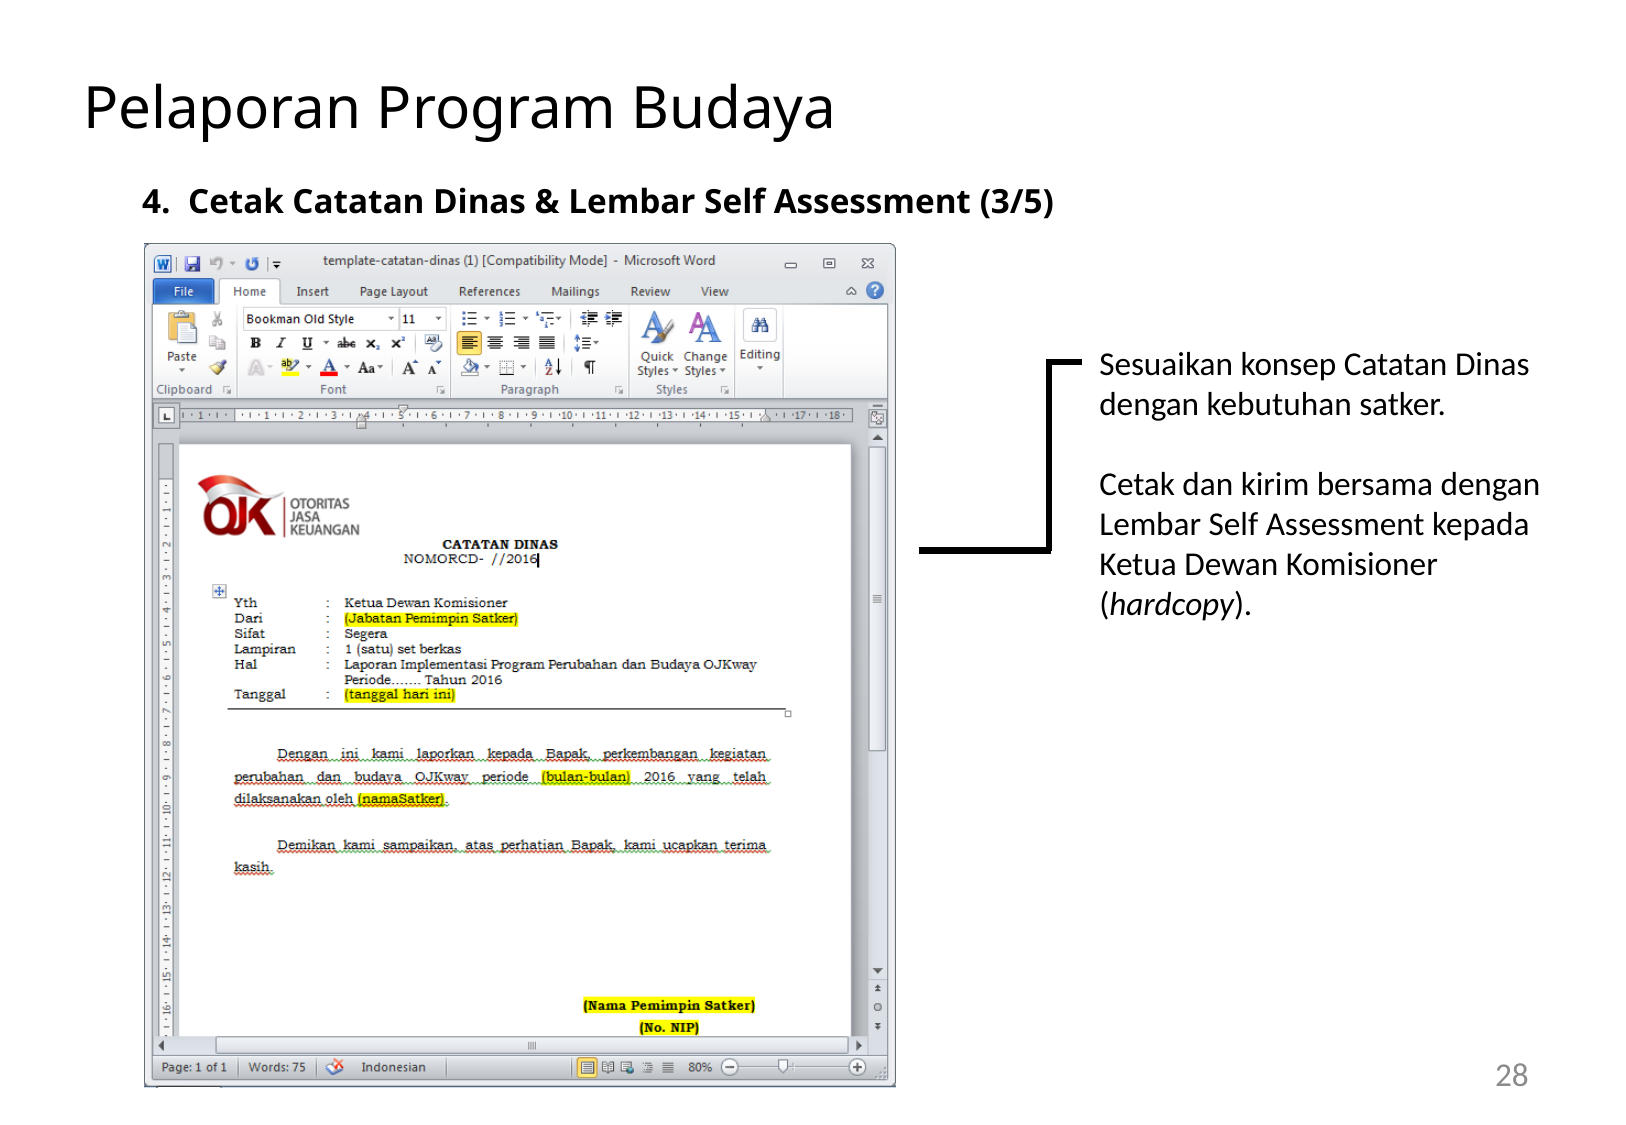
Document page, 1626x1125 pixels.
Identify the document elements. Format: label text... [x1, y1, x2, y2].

picture [144, 243, 896, 1088]
text_box Pelaporan Program Budaya [68, 63, 1498, 148]
text_box Sesuaikan konsep Catatan Dinas dengan kebutuhan satker. Cetak dan kirim bersama dengan Lembar Self Assessment kepada Ketua Dewan Komisioner (hardcopy). [1084, 295, 1557, 630]
text_box 4. Cetak Catatan Dinas & Lembar Self Assessment (3/5) [127, 172, 1211, 228]
slide_number 28 [1164, 1042, 1544, 1103]
